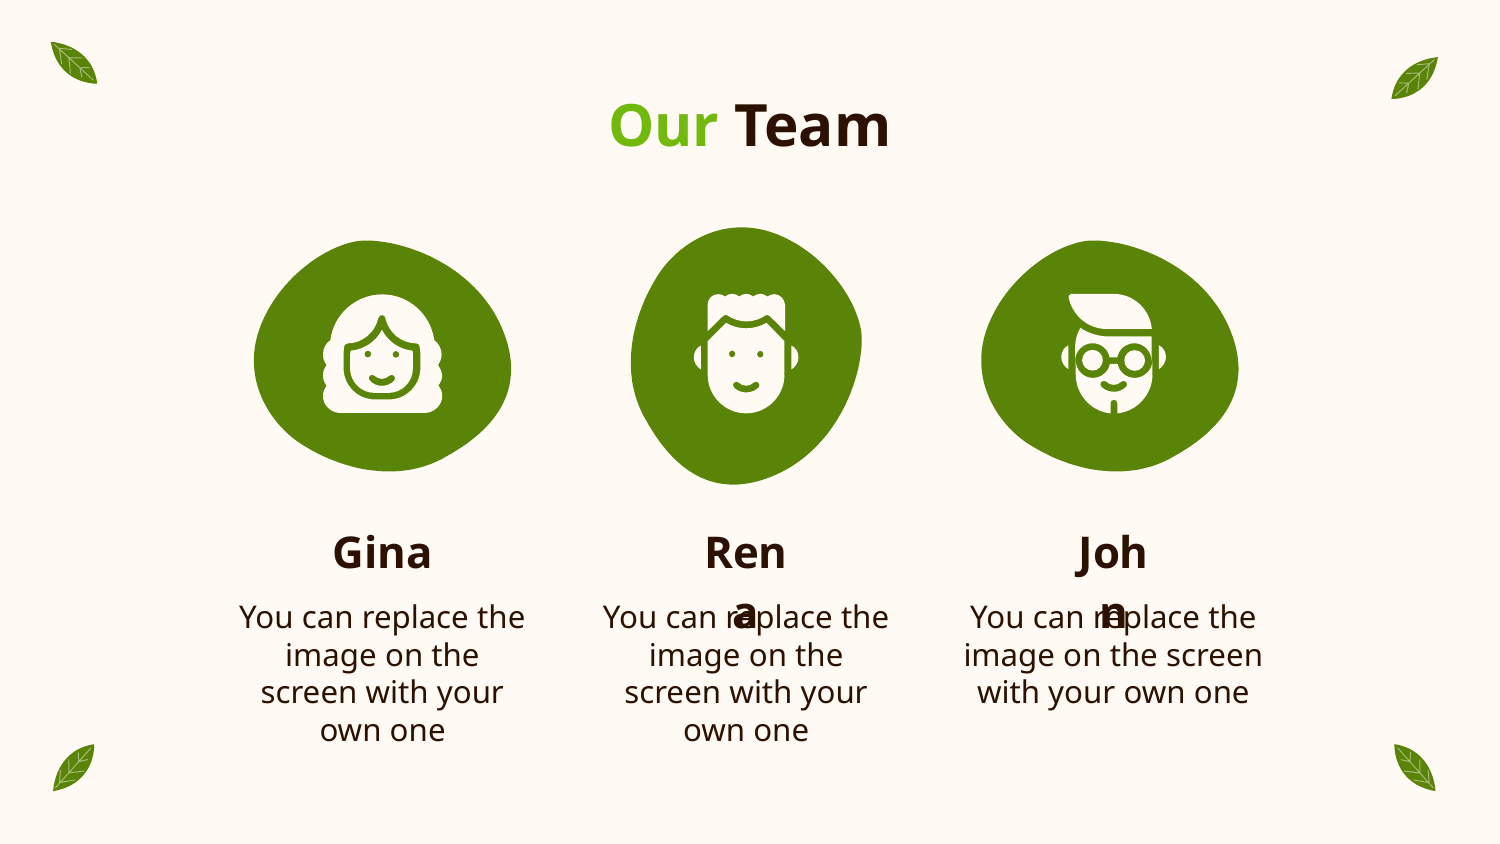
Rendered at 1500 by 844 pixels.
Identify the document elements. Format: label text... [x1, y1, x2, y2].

subtitle John [1052, 501, 1175, 575]
title Our Team [118, 54, 1382, 193]
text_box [1060, 293, 1167, 414]
text_box [253, 240, 512, 472]
subtitle You can replace the image on the screen with your own one [220, 582, 545, 743]
subtitle You can replace the image on the screen with your own one [947, 582, 1280, 743]
subtitle Rena [685, 501, 808, 575]
text_box [981, 240, 1239, 472]
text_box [322, 294, 443, 414]
text_box [630, 227, 862, 485]
subtitle You can replace the image on the screen with your own one [585, 582, 908, 743]
subtitle Gina [311, 501, 454, 575]
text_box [693, 293, 799, 414]
